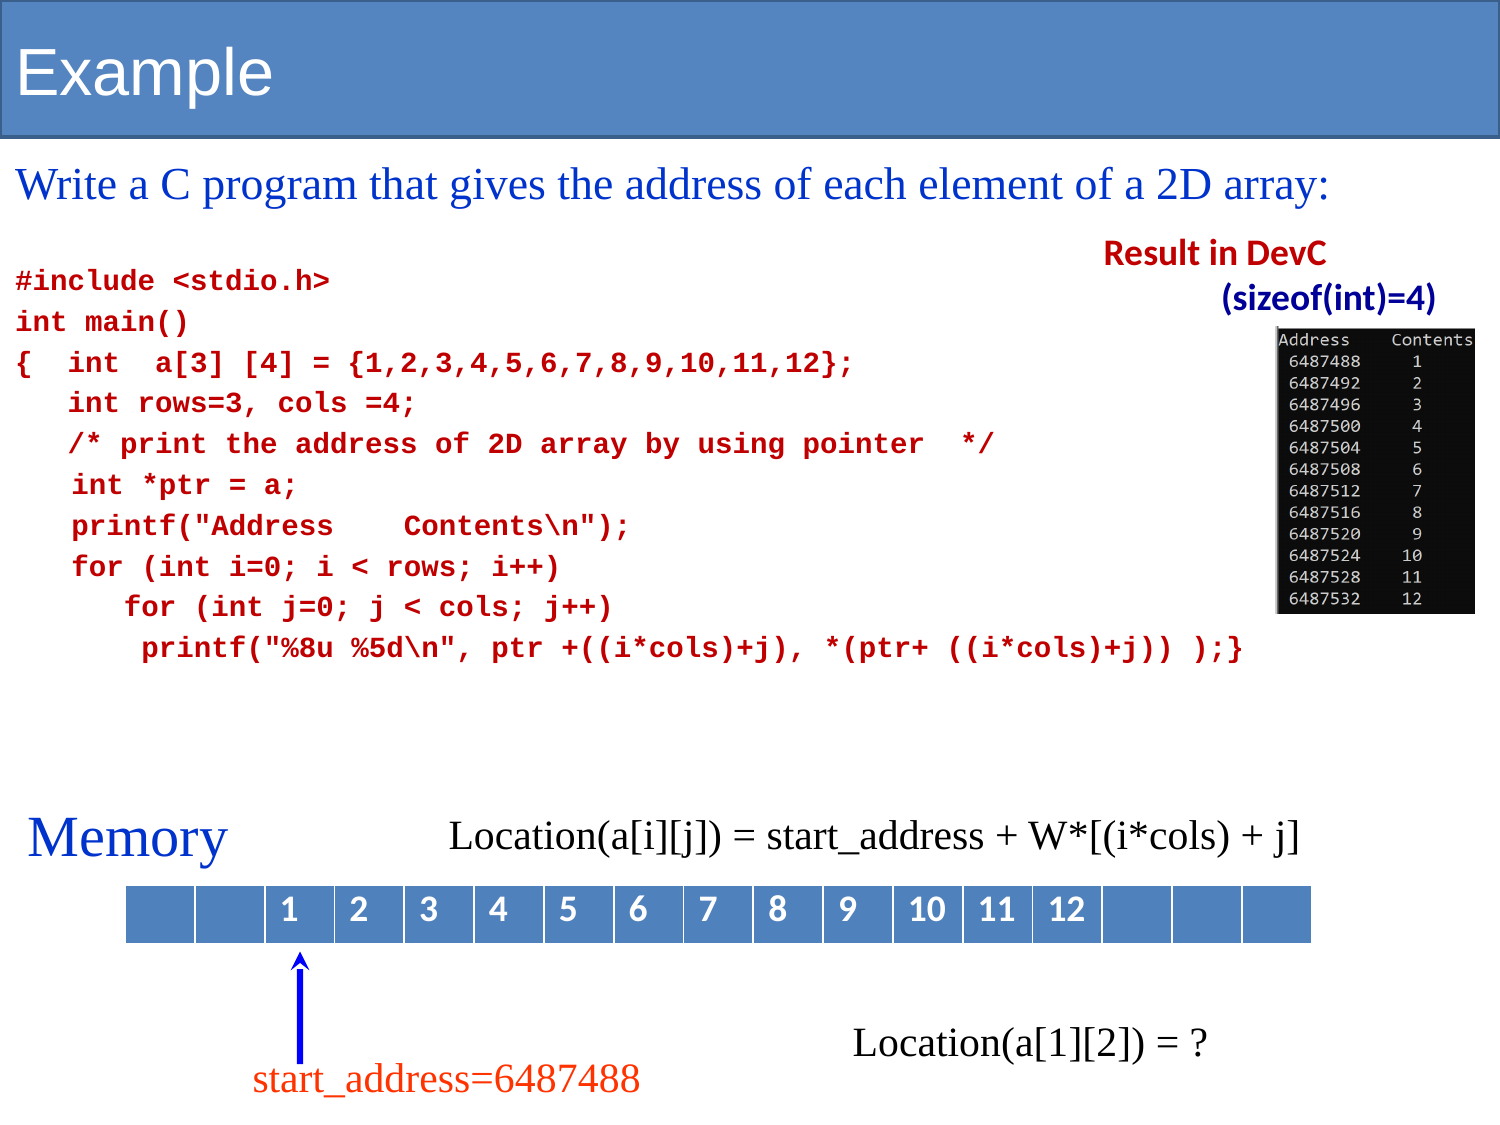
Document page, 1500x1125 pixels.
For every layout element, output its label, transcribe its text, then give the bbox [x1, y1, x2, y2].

table_header 10 [894, 886, 962, 943]
text_box Location(a[i][j]) = start_address + W*[(i*cols) + j] [433, 806, 1388, 867]
list Write a C program that gives the address of each element of a 2D array: #include <stdio.h> int main() { int a[3] [4] = {1,2,3,4,5,6,7,8,9,10,11,12}; int rows=3, cols =4; /* print the address of 2D array by using pointer */ int *ptr = a; printf("Address Contents\n"); for (int i=0; i < rows; i++) for (int j=0; j < cols; j++) printf("%8u %5d\n", ptr +((i*cols)+j), *(ptr+ ((i*cols)+j)) );} [0, 146, 1500, 728]
table_header 8 [754, 886, 822, 943]
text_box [237, 951, 689, 1110]
table_header [1243, 886, 1311, 943]
table_header 4 [475, 886, 543, 943]
picture [1274, 326, 1476, 614]
table_header 1 [266, 886, 334, 943]
table_header 11 [964, 886, 1032, 943]
table_header [126, 886, 194, 943]
table_header 2 [335, 886, 403, 943]
title Example [0, 0, 1500, 138]
table_header 12 [1033, 886, 1101, 943]
table_header 5 [545, 886, 613, 943]
table_header 9 [824, 886, 892, 943]
text_box Result in DevC (sizeof(int)=4) [1088, 220, 1500, 326]
text_box Location(a[1][2]) = ? [837, 1012, 1367, 1073]
table_header [1103, 886, 1171, 943]
table_header 6 [615, 886, 683, 943]
text_box Memory [0, 790, 375, 876]
table_header [196, 886, 264, 943]
table_header 7 [684, 886, 752, 943]
table_header [1173, 886, 1241, 943]
table_header 3 [405, 886, 473, 943]
